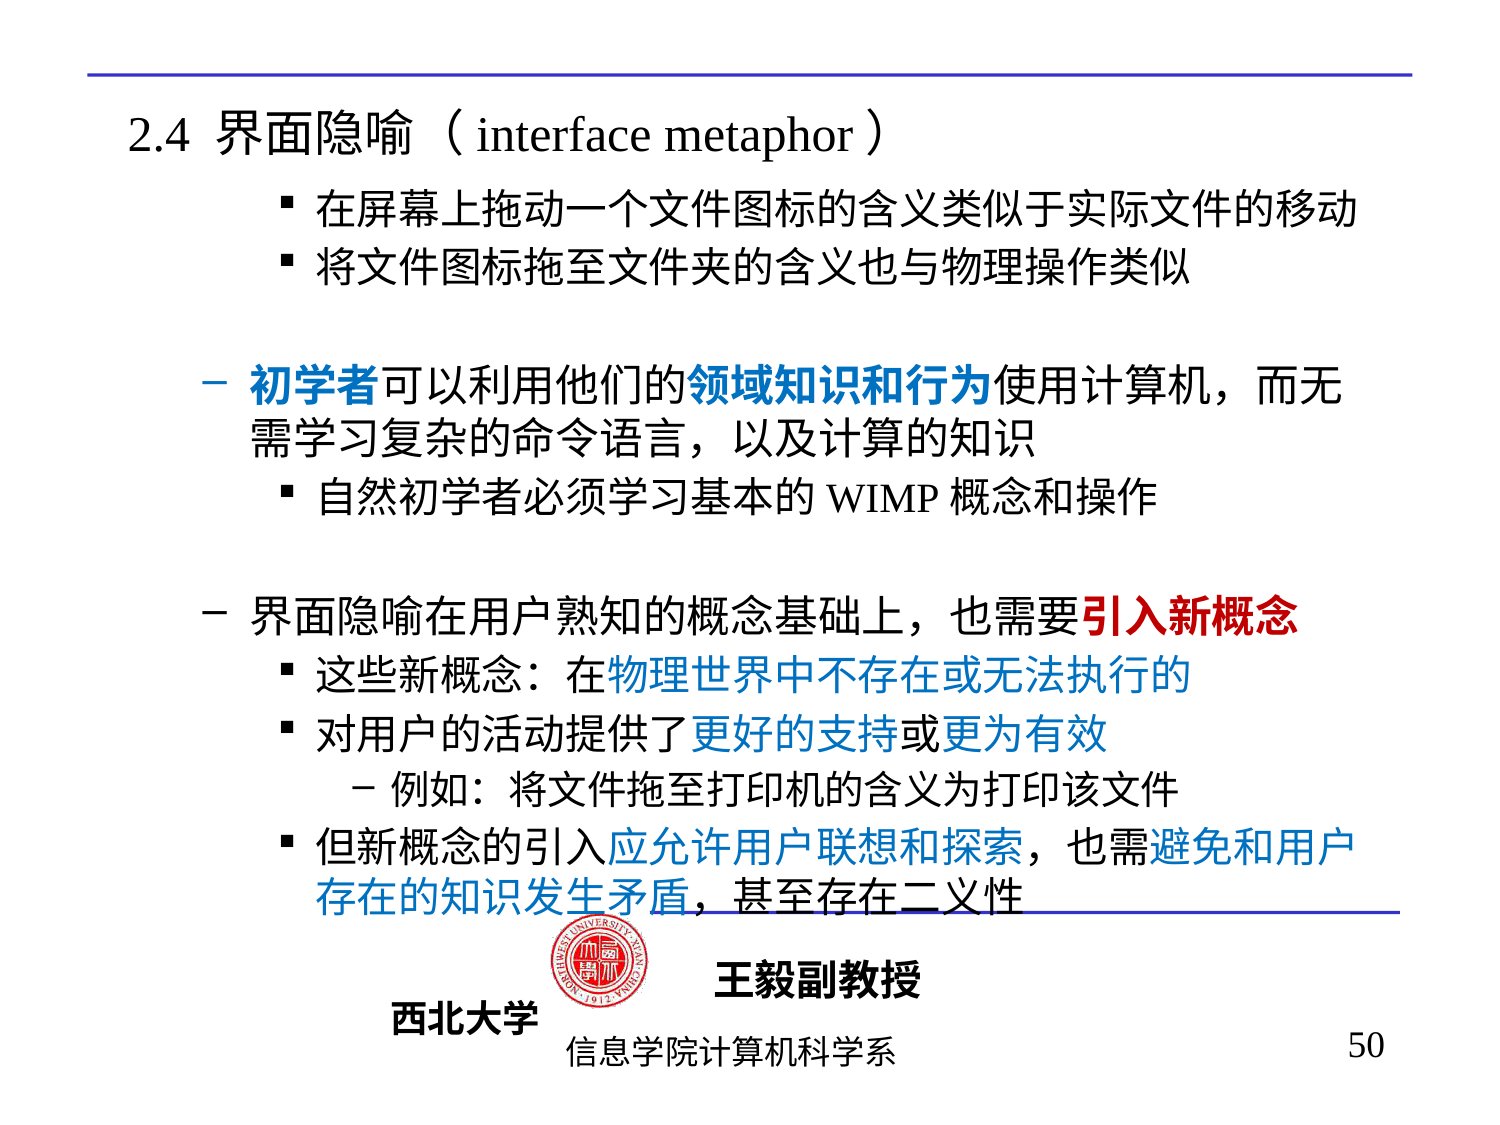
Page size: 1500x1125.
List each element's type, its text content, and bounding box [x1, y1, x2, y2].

title 2.4 界面隐喻（interface metaphor） [112, 87, 1388, 174]
list 在屏幕上拖动一个文件图标的含义类似于实际文件的移动 将文件图标拖至文件夹的含义也与物理操作类似 初学者可以利用他们的领域知识和行为使用计算机，而无需学习复杂的命令语言，以及计算的知识 自然初学者必须学习基本的WIMP概念和操作 界面隐喻在用户熟知的概念基础上，也需要引入新概念 这些新概念：在物理世界中不存在或无法执行的 对用户的活动提供了更好的支持或更为有效 例如：将文件拖至打印机的含义为打印该文件 但新概念的引入应允许用户联想和探索，也需避免和用户存在的知识发生矛盾，甚至存在二义性 [112, 174, 1388, 900]
slide_number 50 [1087, 1012, 1401, 1088]
